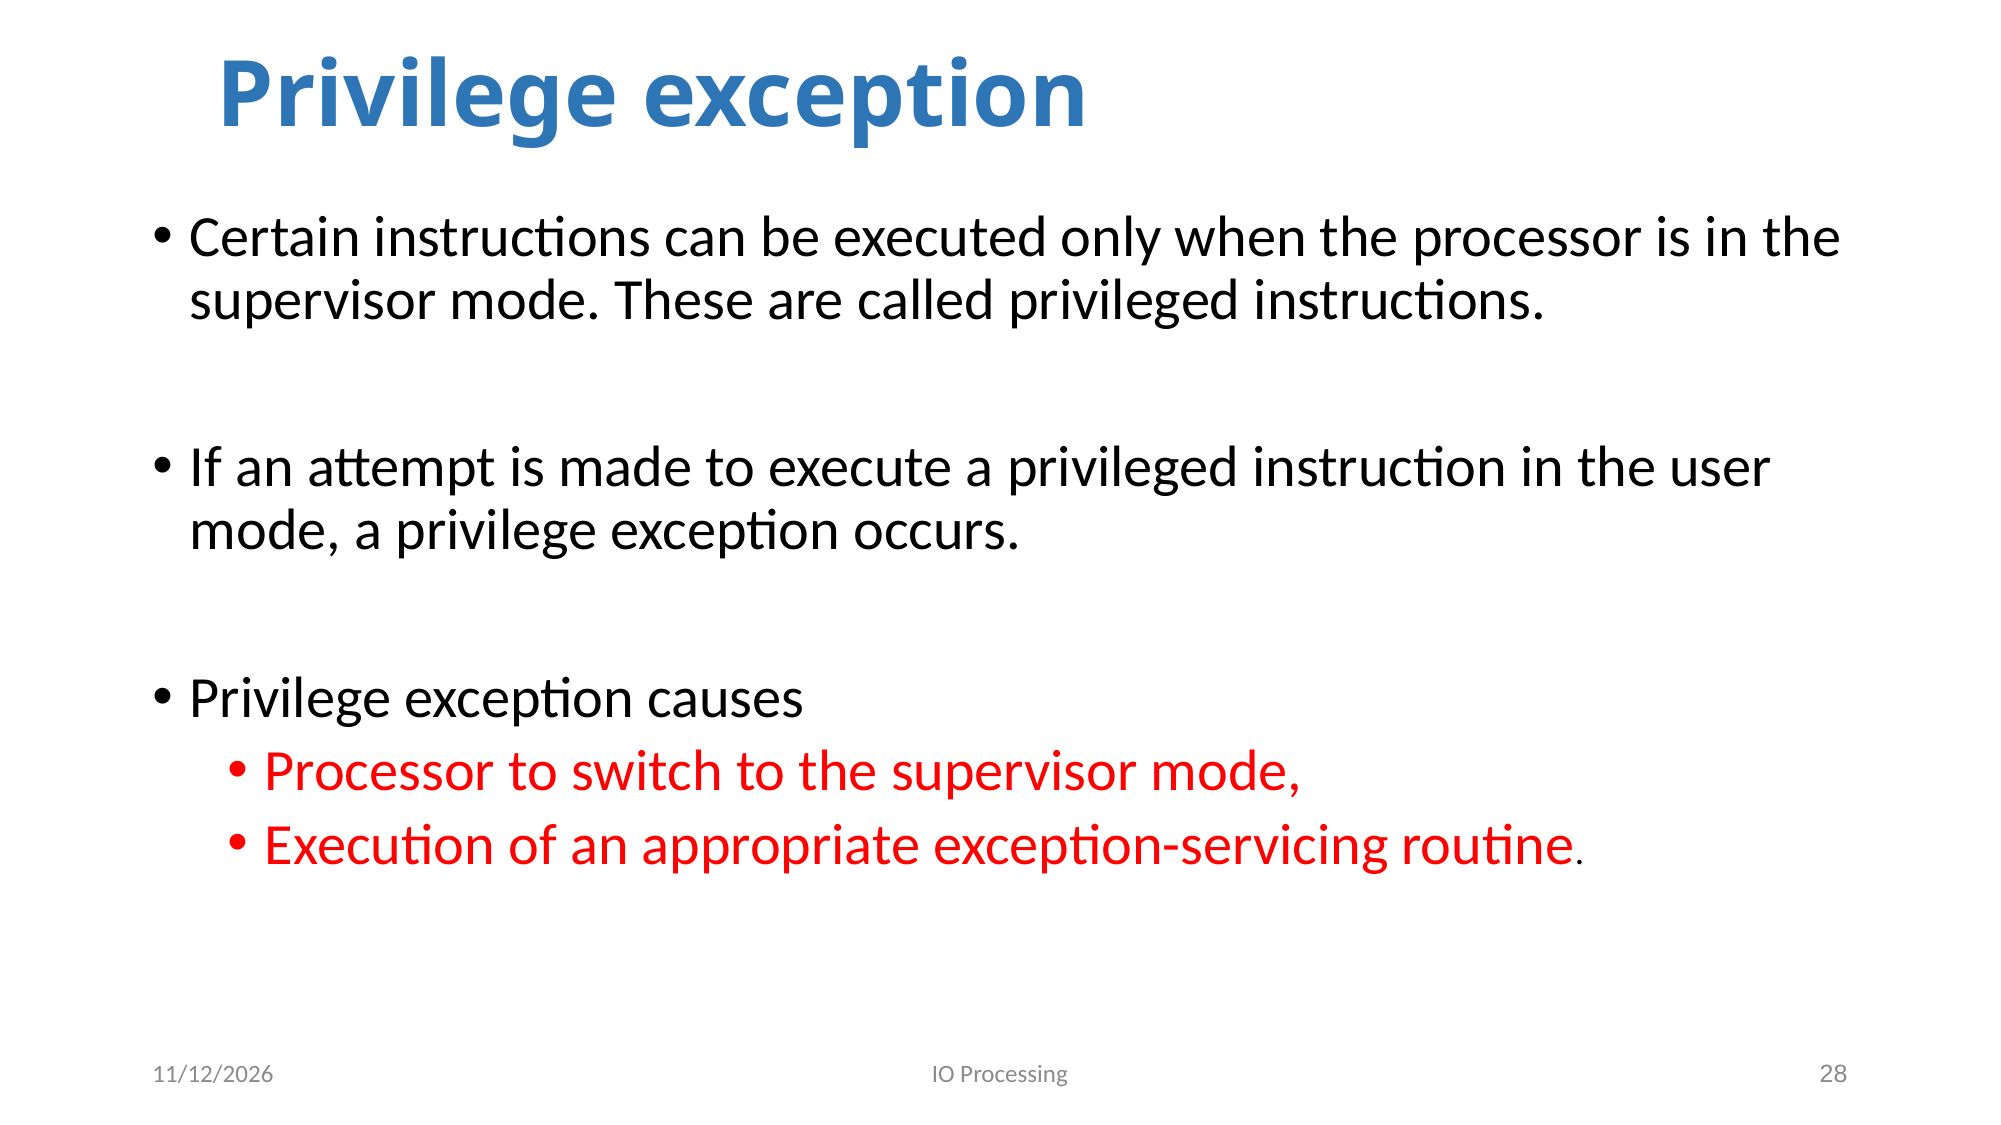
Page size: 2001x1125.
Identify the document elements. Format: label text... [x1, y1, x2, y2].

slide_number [137, 1042, 588, 1103]
slide_number 28 [1412, 1042, 1863, 1103]
footer IO Processing [662, 1042, 1338, 1103]
list Certain instructions can be executed only when the processor is in the supervisor mode. These are called privileged instructions. If an attempt is made to execute a privileged instruction in the user mode, a privilege exception occurs. Privilege exception causes Processor to switch to the supervisor mode, Execution of an appropriate exception-servicing routine. [137, 198, 1863, 1014]
title Privilege exception [137, 0, 1863, 198]
